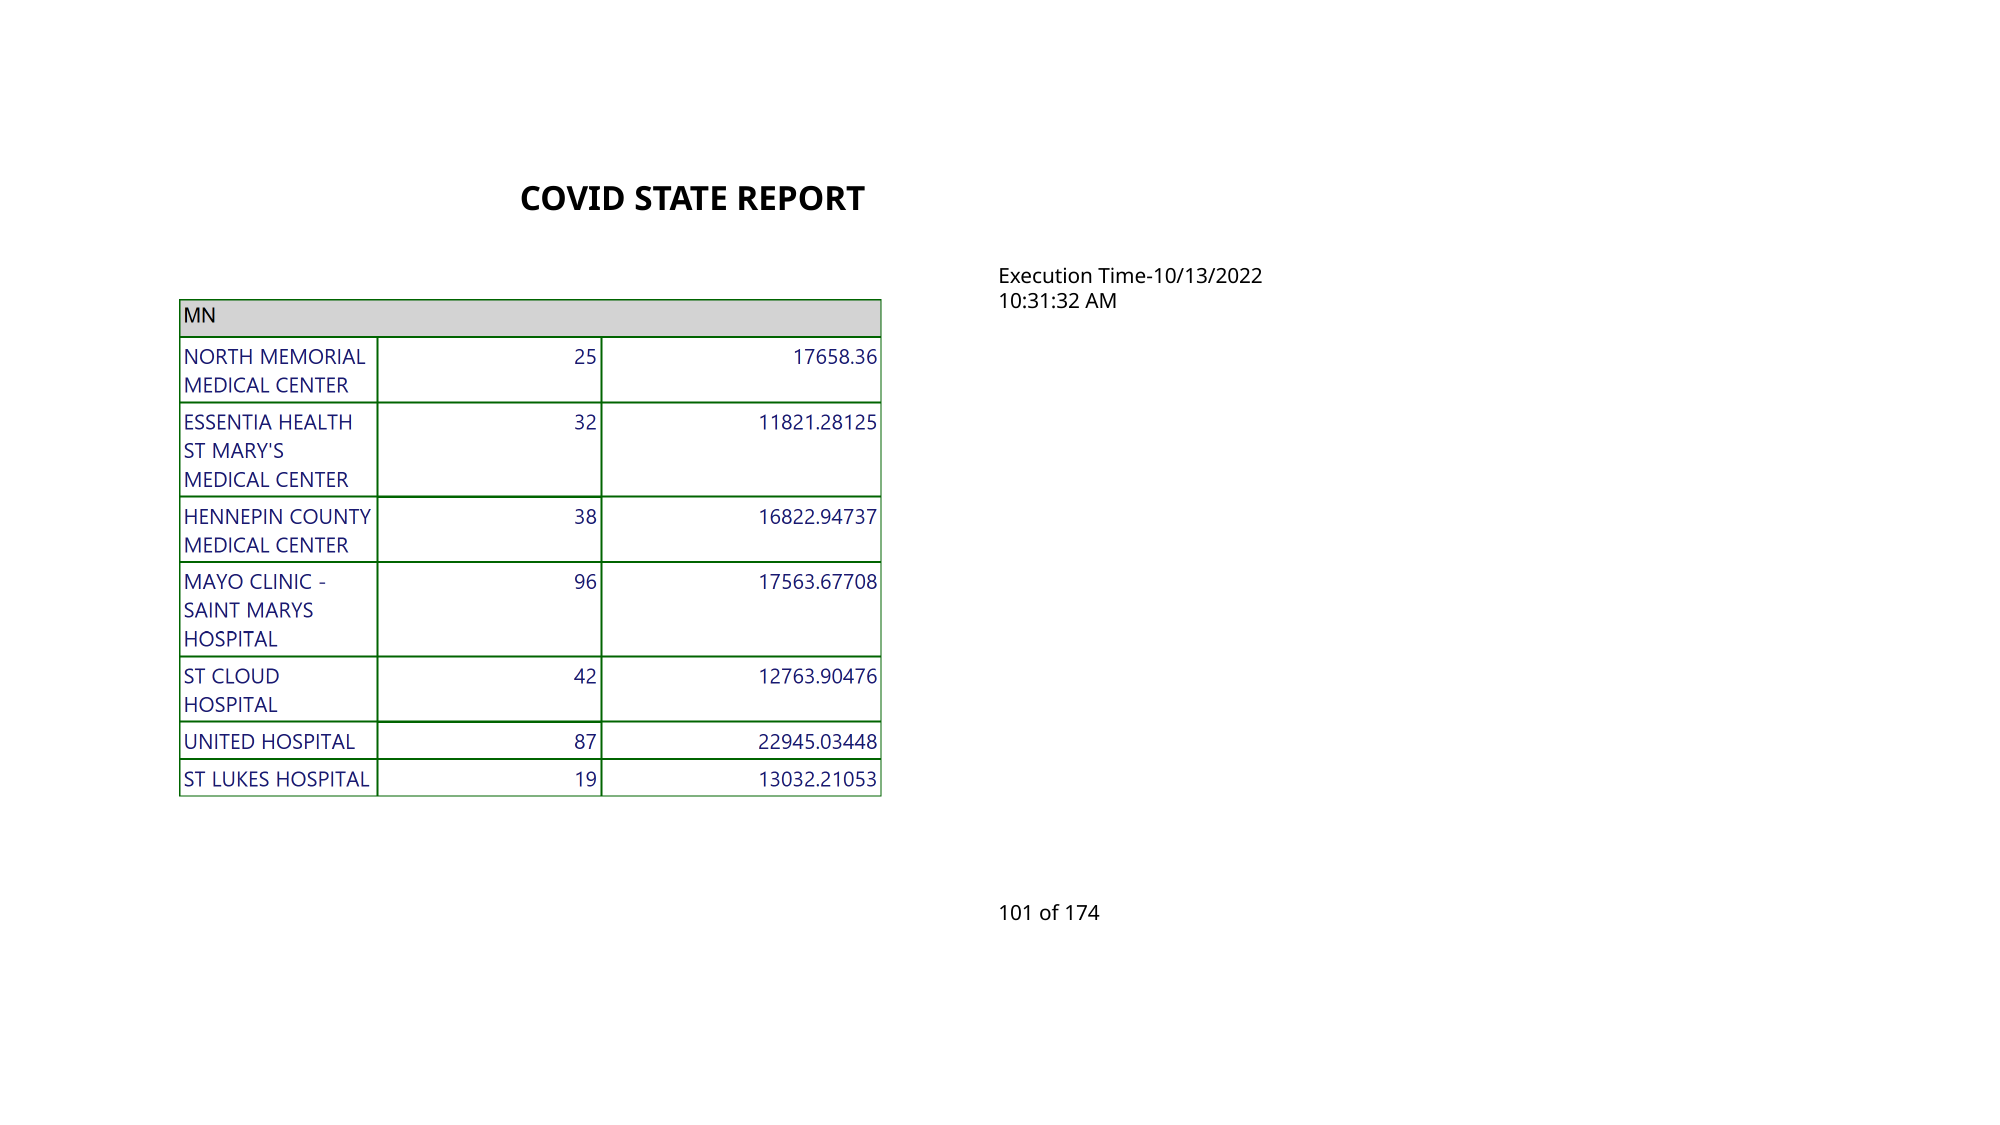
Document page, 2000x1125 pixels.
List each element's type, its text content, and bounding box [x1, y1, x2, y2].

text_box Execution Time-10/13/2022 10:31:32 AM [994, 258, 1349, 300]
picture [179, 299, 882, 797]
text_box 101 of 174 [994, 895, 1420, 975]
text_box COVID STATE REPORT [377, 173, 1009, 241]
